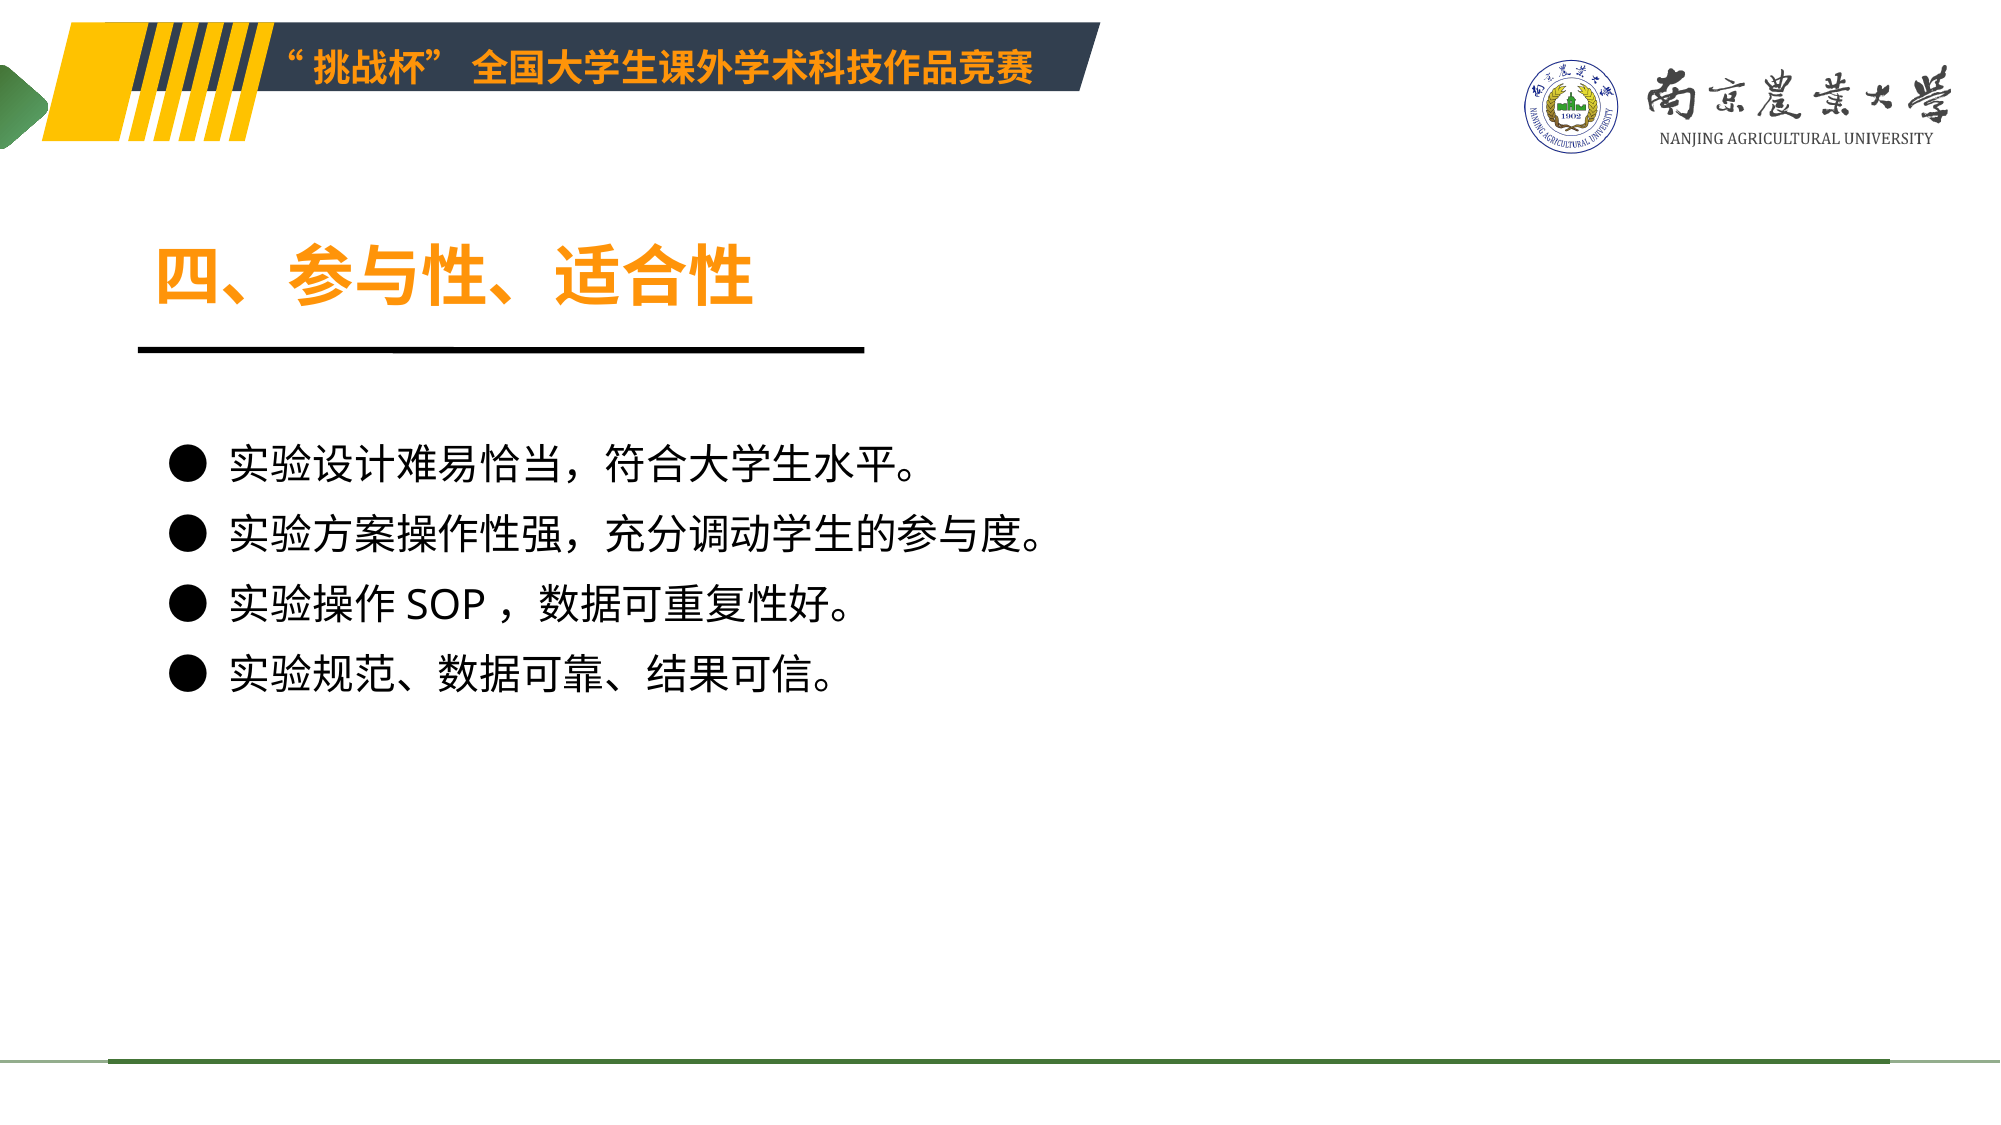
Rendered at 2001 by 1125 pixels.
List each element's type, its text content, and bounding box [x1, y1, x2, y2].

text_box ● 实验设计难易恰当，符合大学生水平。 ● 实验方案操作性强，充分调动学生的参与度。 ● 实验操作SOP，数据可重复性好。 ● 实验规范、数据可靠、结果可信。 [153, 410, 1653, 824]
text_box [41, 22, 1176, 144]
text_box 四、参与性、适合性 [100, 208, 1104, 326]
picture [1524, 59, 1951, 154]
